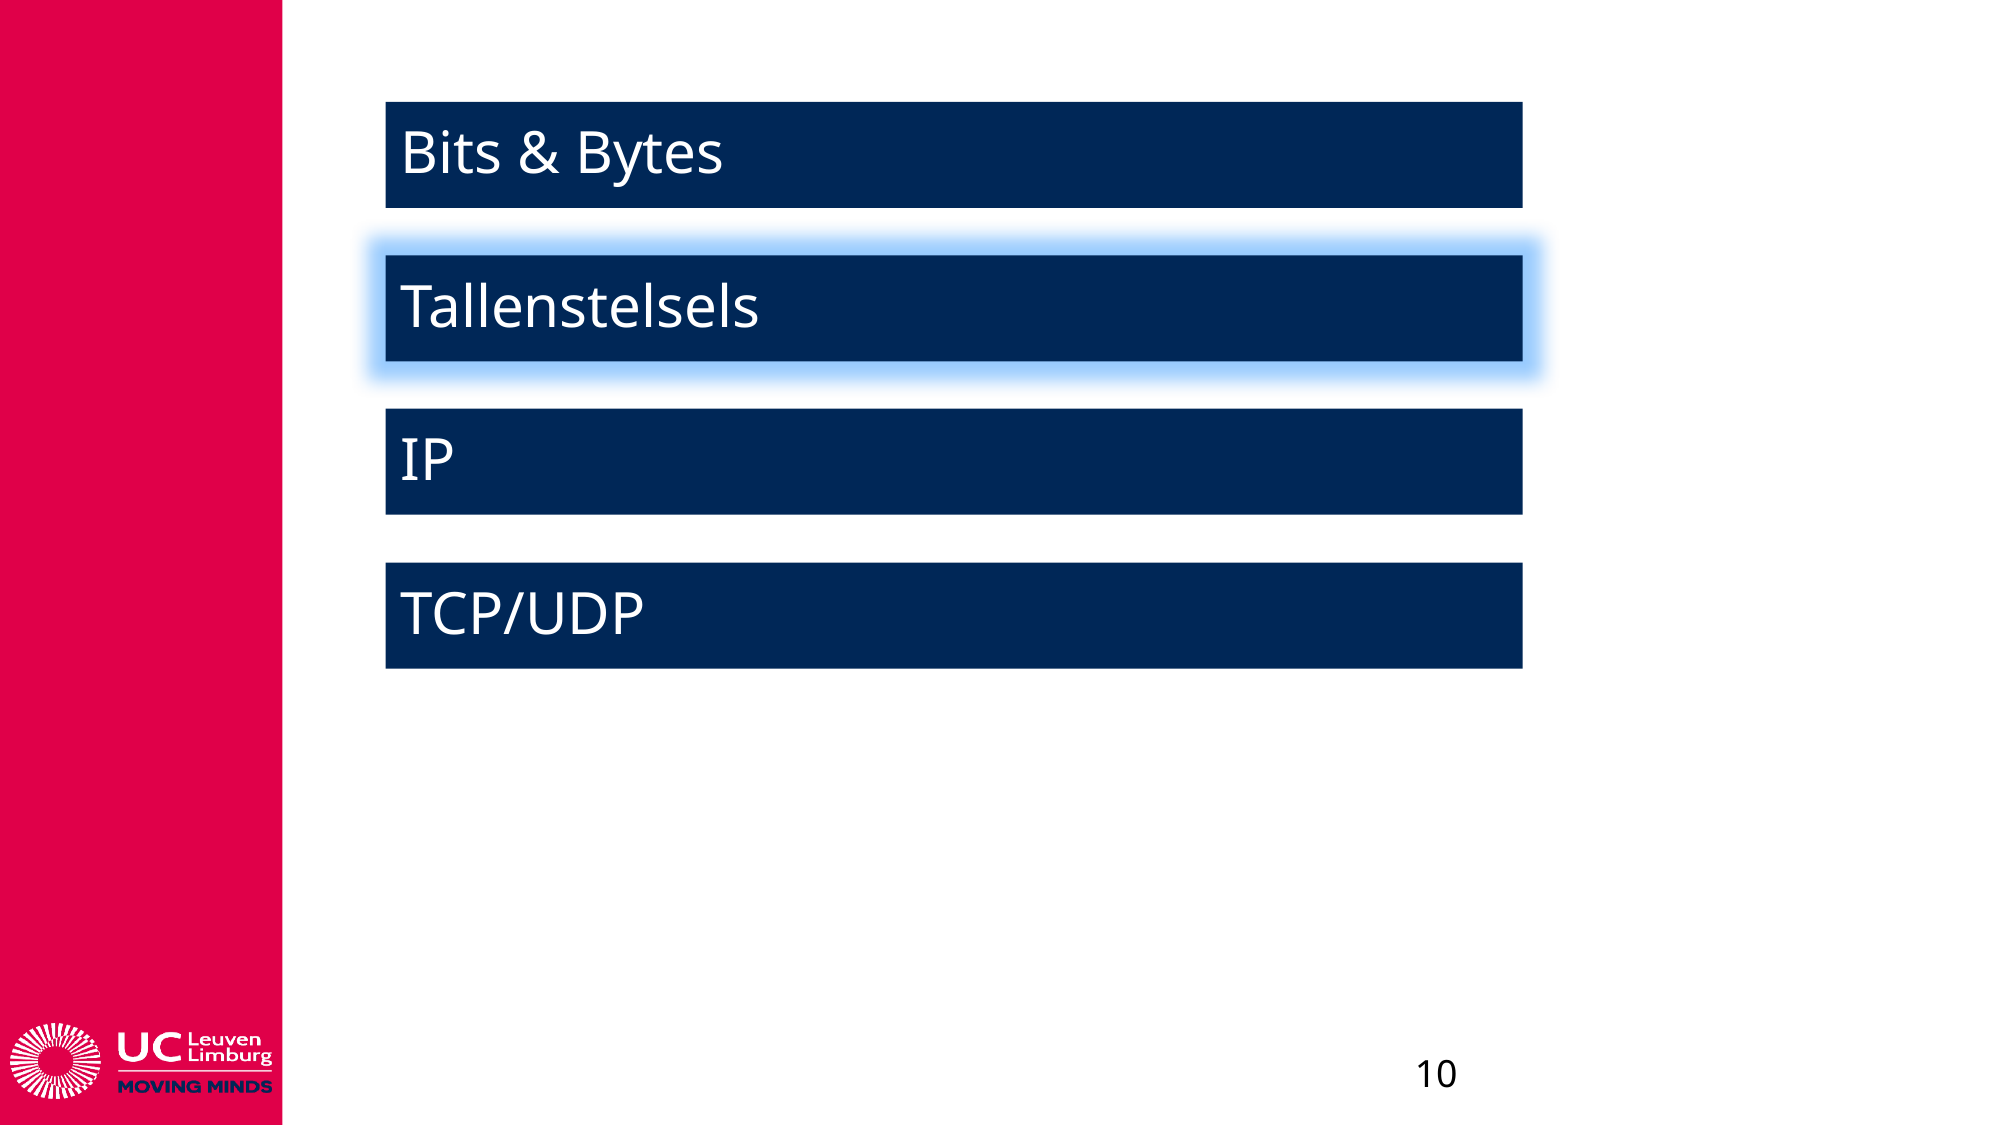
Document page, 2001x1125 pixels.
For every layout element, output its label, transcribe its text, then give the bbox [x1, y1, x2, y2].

text_box Tallenstelsels [385, 255, 1523, 362]
text_box IP [385, 408, 1523, 515]
text_box Bits & Bytes [385, 101, 1523, 208]
text_box TCP/UDP [385, 562, 1523, 669]
slide_number 10 [1400, 1042, 1750, 1103]
picture [10, 1023, 272, 1099]
